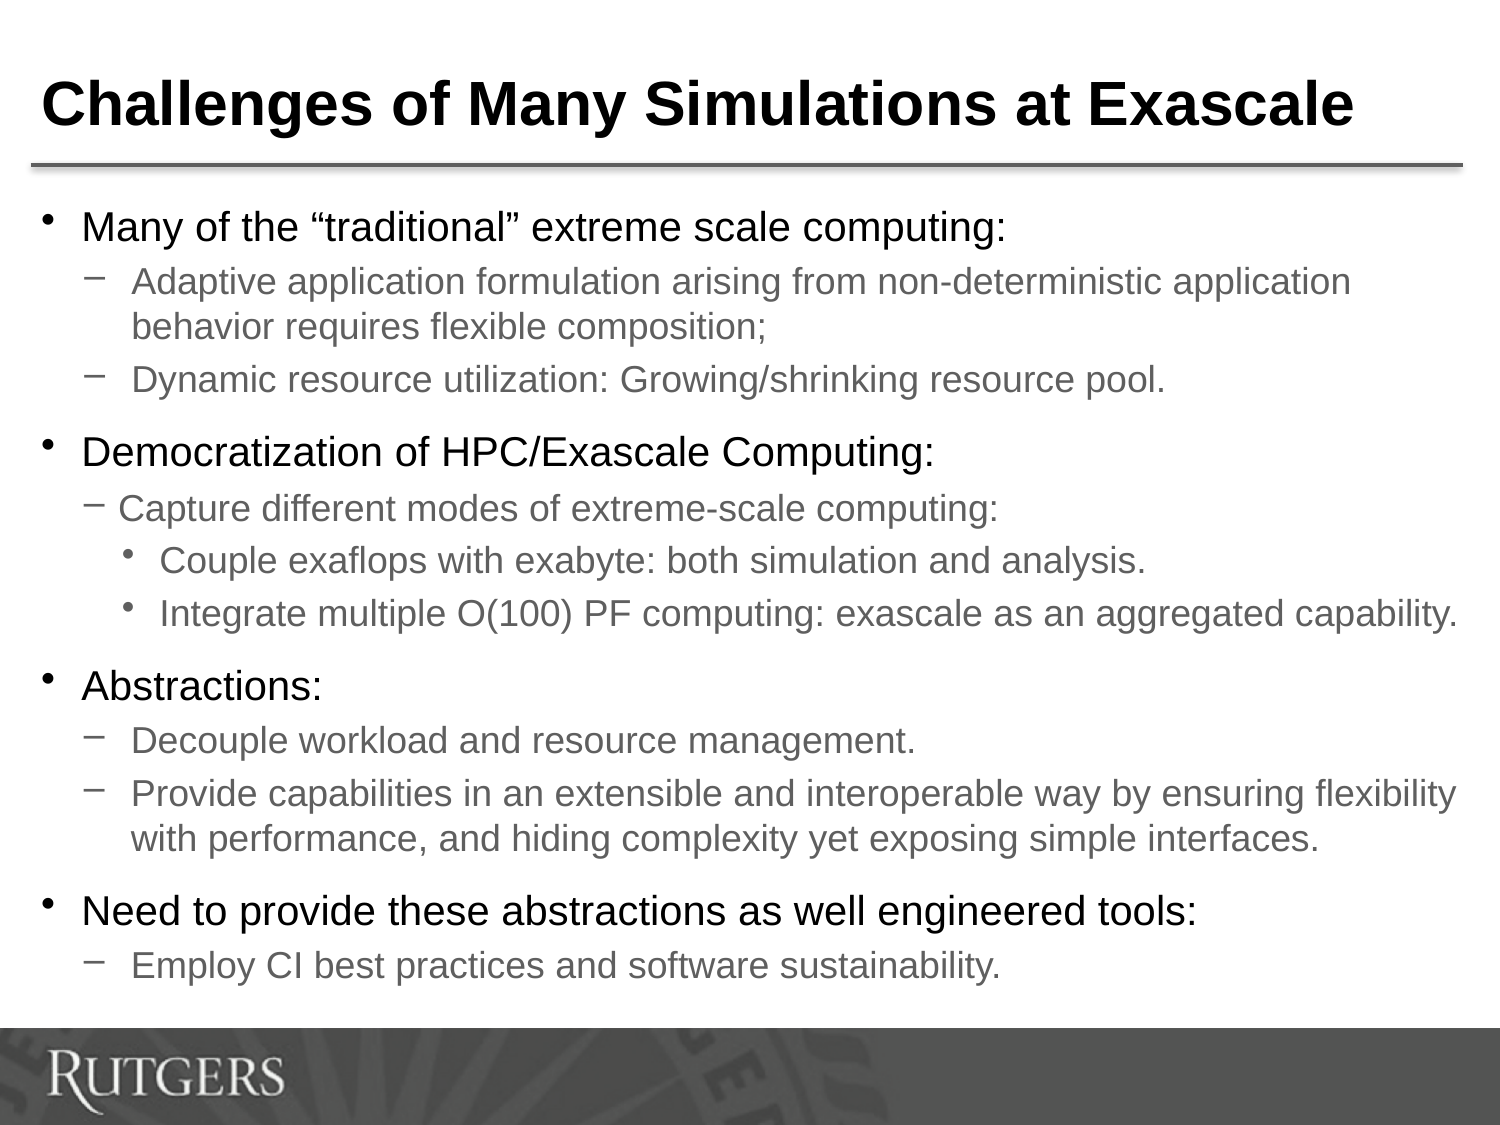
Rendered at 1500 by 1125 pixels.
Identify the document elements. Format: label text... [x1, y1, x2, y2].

title Challenges of Many Simulations at Exascale [26, 33, 1481, 167]
list Many of the “traditional” extreme scale computing: Adaptive application formulation arising from non-deterministic application behavior requires flexible composition; Dynamic resource utilization: Growing/shrinking resource pool. Democratization of HPC/Exascale Computing: Capture different modes of extreme-scale computing: Couple exaflops with exabyte: both simulation and analysis. Integrate multiple O(100) PF computing: exascale as an aggregated capability. Abstractions: Decouple workload and resource management. Provide capabilities in an extensible and interoperable way by ensuring flexibility with performance, and hiding complexity yet exposing simple interfaces. Need to provide these abstractions as well engineered tools: Employ CI best practices and software sustainability. [26, 192, 1500, 1030]
picture [0, 1027, 1500, 1125]
